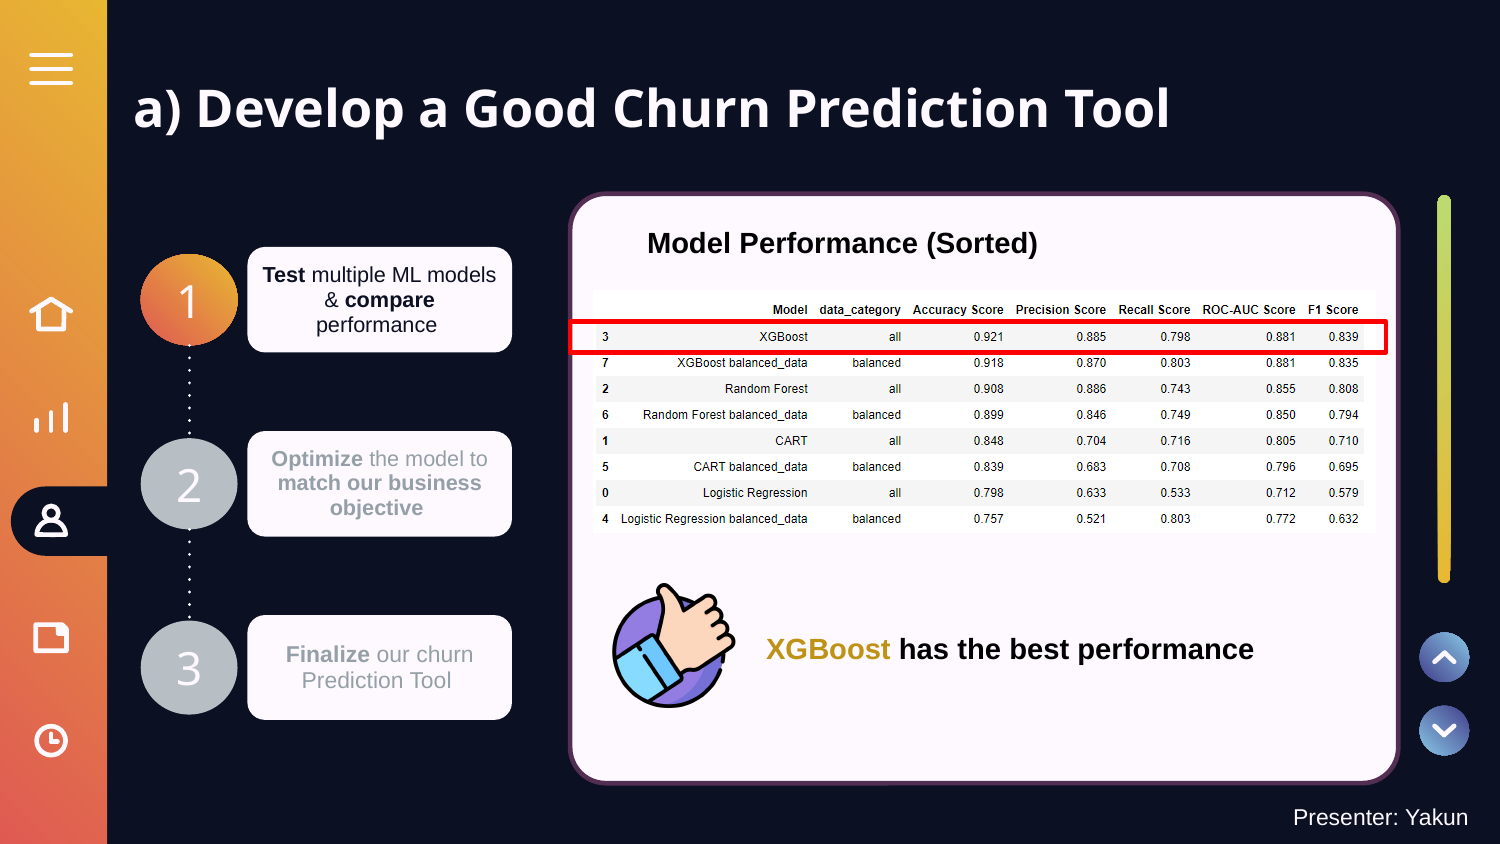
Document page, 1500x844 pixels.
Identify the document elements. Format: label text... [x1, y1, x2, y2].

text_box [21, 707, 86, 772]
text_box Presenter: Yakun [1278, 791, 1500, 842]
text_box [31, 54, 71, 84]
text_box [36, 404, 66, 431]
text_box XGBoost has the best performance [751, 622, 1270, 673]
text_box [1419, 632, 1470, 683]
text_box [140, 430, 513, 537]
picture [611, 583, 736, 708]
text_box [21, 388, 86, 452]
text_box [140, 246, 513, 353]
text_box [21, 608, 86, 673]
text_box Model Performance (Sorted) [632, 216, 1054, 267]
text_box [28, 486, 119, 556]
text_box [35, 624, 67, 651]
text_box [10, 500, 18, 543]
text_box [1380, 319, 1388, 355]
text_box [570, 193, 1399, 784]
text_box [31, 298, 71, 330]
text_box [1434, 652, 1455, 663]
text_box [18, 491, 83, 556]
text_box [140, 614, 513, 721]
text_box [36, 505, 66, 550]
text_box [36, 725, 66, 756]
text_box [1419, 705, 1470, 756]
title a) Develop a Good Churn Prediction Tool [118, 60, 1500, 155]
text_box [21, 285, 86, 350]
text_box [568, 319, 588, 355]
picture [593, 290, 1376, 534]
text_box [1434, 725, 1455, 736]
